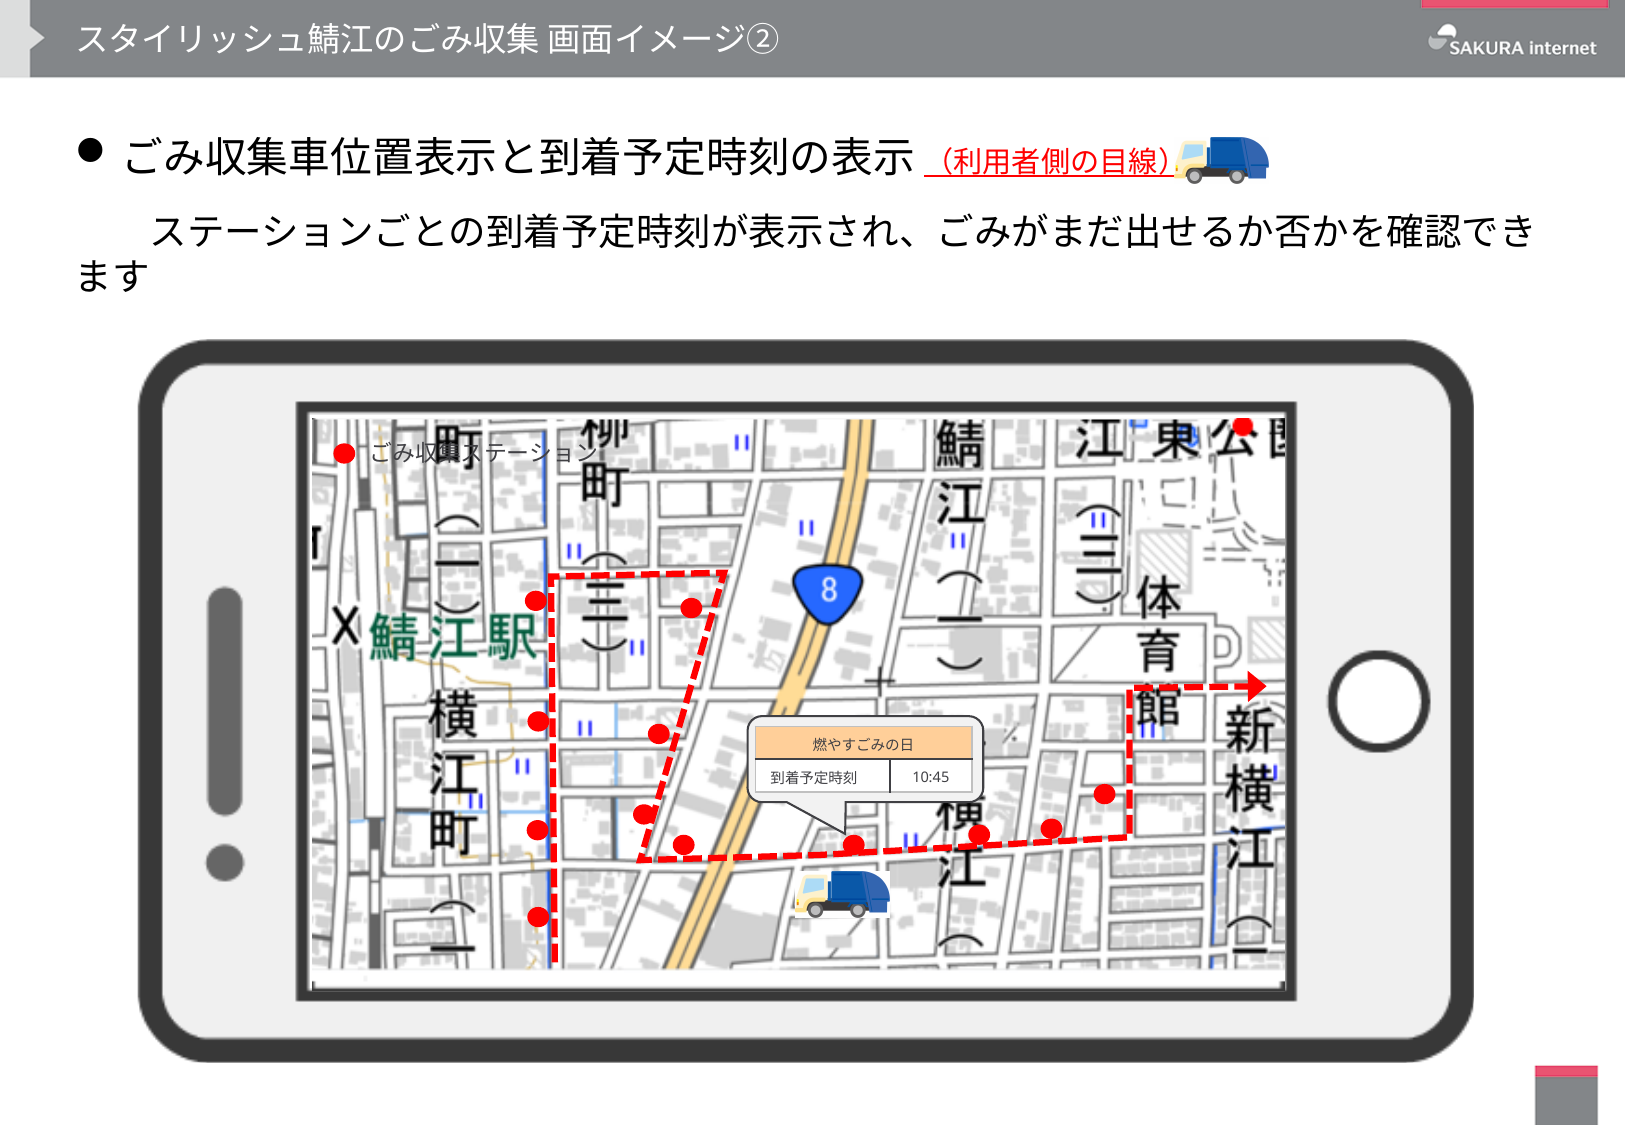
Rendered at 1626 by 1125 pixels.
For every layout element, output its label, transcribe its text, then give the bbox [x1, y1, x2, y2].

text_box ごみ収集車位置表示と到着予定時刻の表示 （利用者側の目線） ステーションごとの到着予定時刻が表示され、ごみがまだ出せるか否かを確認できます [59, 123, 443, 306]
picture [0, 0, 1625, 1125]
title スタイリッシュ鯖江のごみ収集 画面イメージ② [59, 12, 1412, 70]
text_box ごみ収集車位置表示と到着予定時刻の表示 （利用者側の目線） ステーションごとの到着予定時刻が表示され、ごみがまだ出せるか否かを確認できます [1167, 123, 1577, 306]
